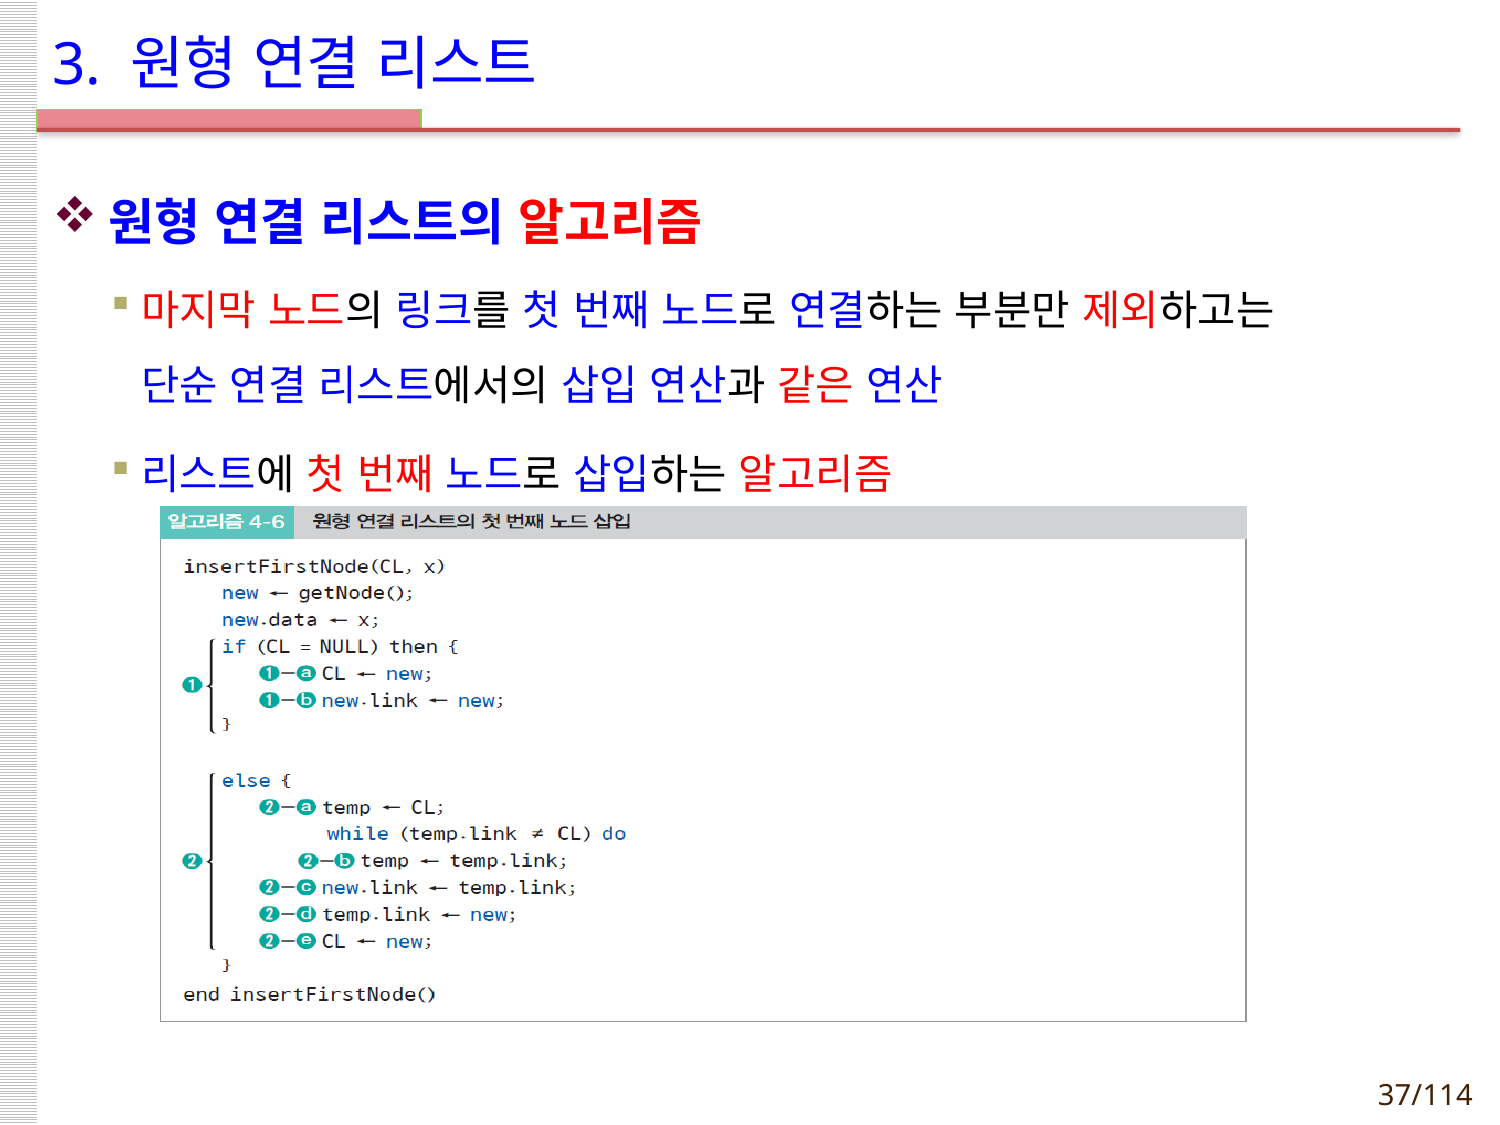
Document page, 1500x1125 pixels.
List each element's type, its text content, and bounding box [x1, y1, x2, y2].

list 원형 연결 리스트의 알고리즘 마지막 노드의 링크를 첫 번째 노드로 연결하는 부분만 제외하고는 단순 연결 리스트에서의 삽입 연산과 같은 연산 리스트에 첫 번째 노드로 삽입하는 알고리즘 [37, 152, 1463, 1047]
title 3. 원형 연결 리스트 [37, 13, 1278, 109]
picture [159, 506, 1247, 1024]
